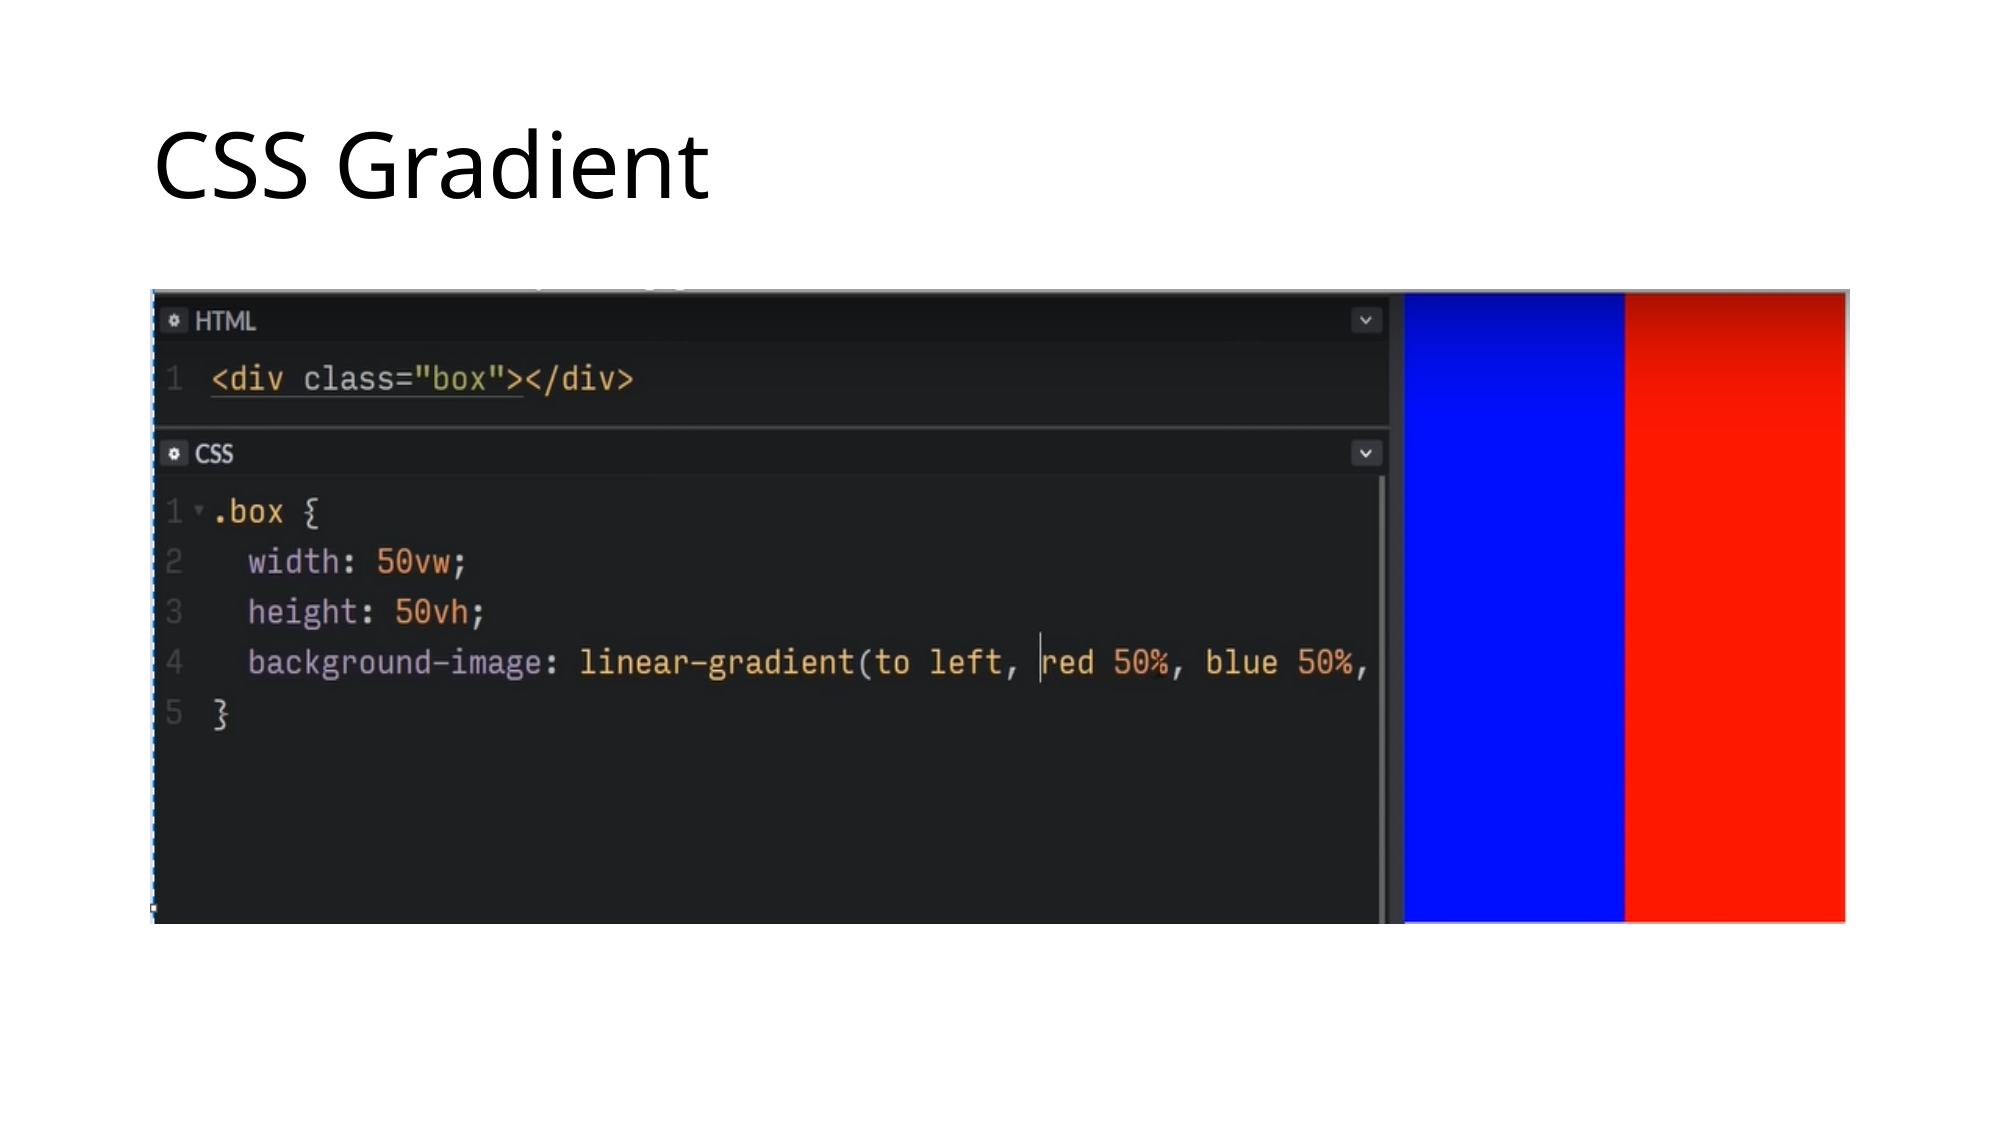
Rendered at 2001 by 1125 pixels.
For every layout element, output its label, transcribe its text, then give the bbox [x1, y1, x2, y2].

picture [150, 288, 1850, 924]
title CSS Gradient [137, 59, 1863, 278]
